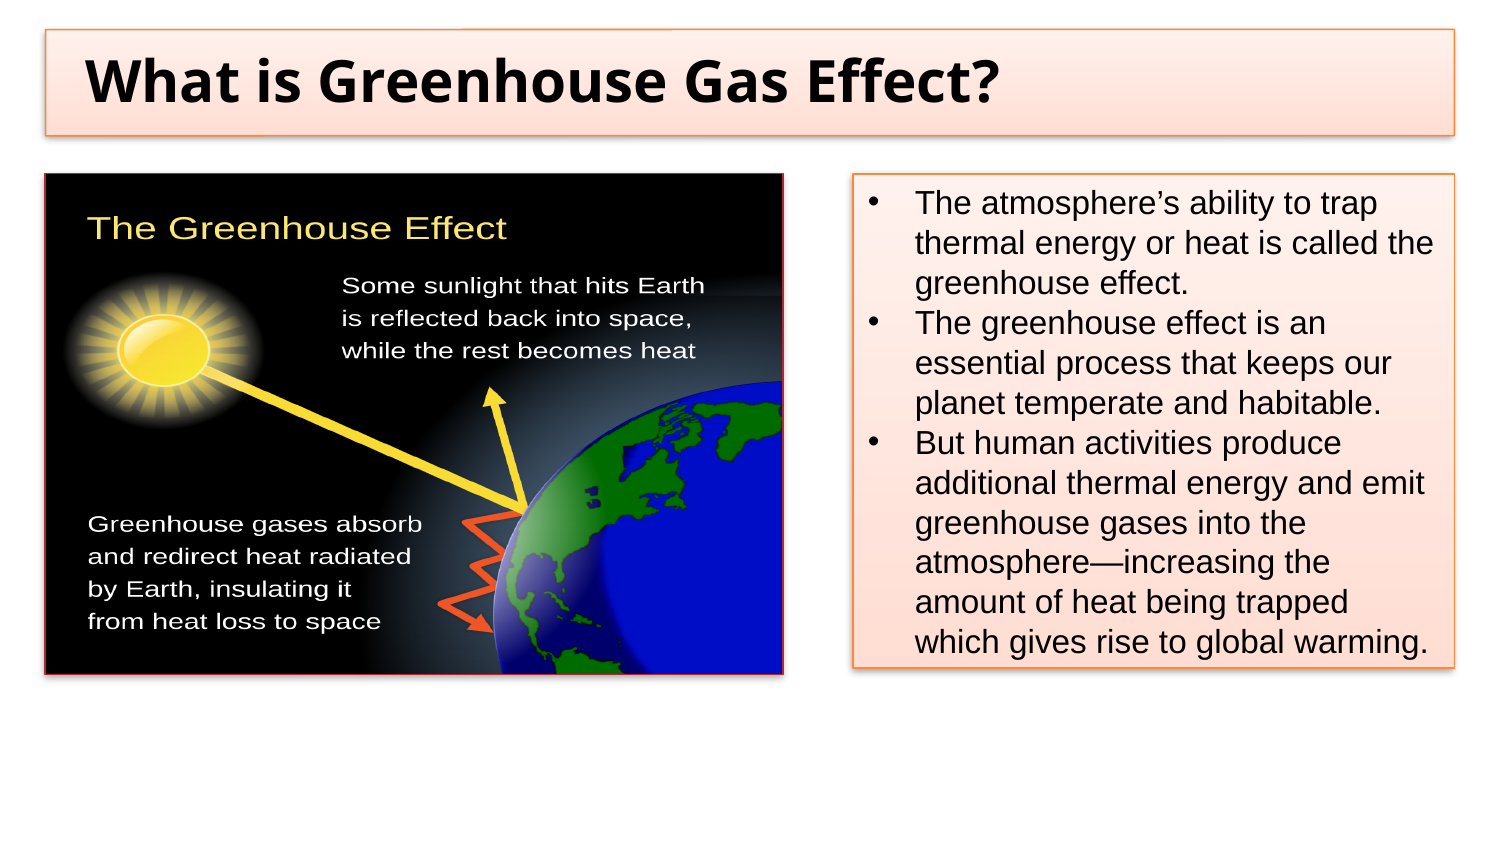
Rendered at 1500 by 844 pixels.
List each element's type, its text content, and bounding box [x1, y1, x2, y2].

picture [45, 173, 783, 675]
text_box The atmosphere’s ability to trap thermal energy or heat is called the greenhouse effect. The greenhouse effect is an essential process that keeps our planet temperate and habitable. But human activities produce additional thermal energy and emit greenhouse gases into the atmosphere—increasing the amount of heat being trapped which gives rise to global warming. [852, 173, 1455, 669]
subtitle What is Greenhouse Gas Effect? [44, 28, 1456, 137]
